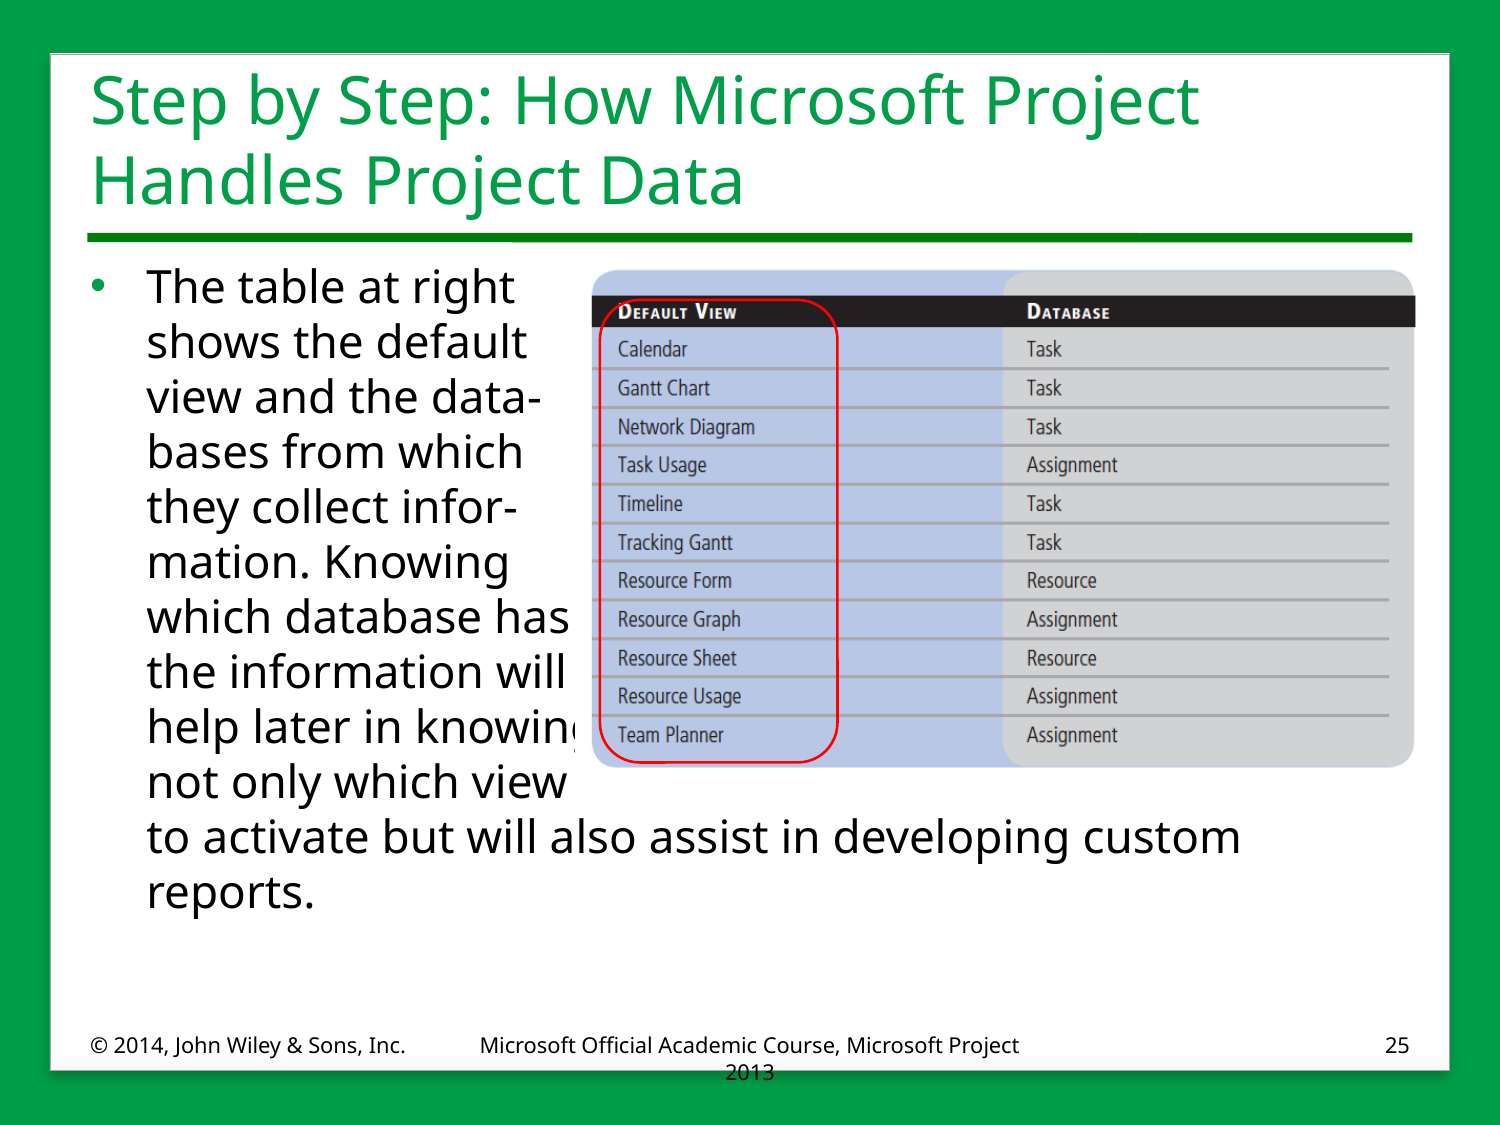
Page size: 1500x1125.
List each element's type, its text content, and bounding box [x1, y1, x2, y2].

slide_number 25 [1074, 1024, 1426, 1103]
picture [574, 262, 1427, 778]
footer Microsoft Official Academic Course, Microsoft Project 2013 [449, 1024, 1051, 1103]
slide_number © 2014, John Wiley & Sons, Inc. [74, 1024, 426, 1103]
list The table at right shows the default view and the data- bases from which they collect infor- mation. Knowing which database has the information will help later in knowing not only which view to activate but will also assist in developing custom reports. [75, 249, 1425, 1063]
title Step by Step: How Microsoft Project Handles Project Data [74, 74, 1426, 226]
